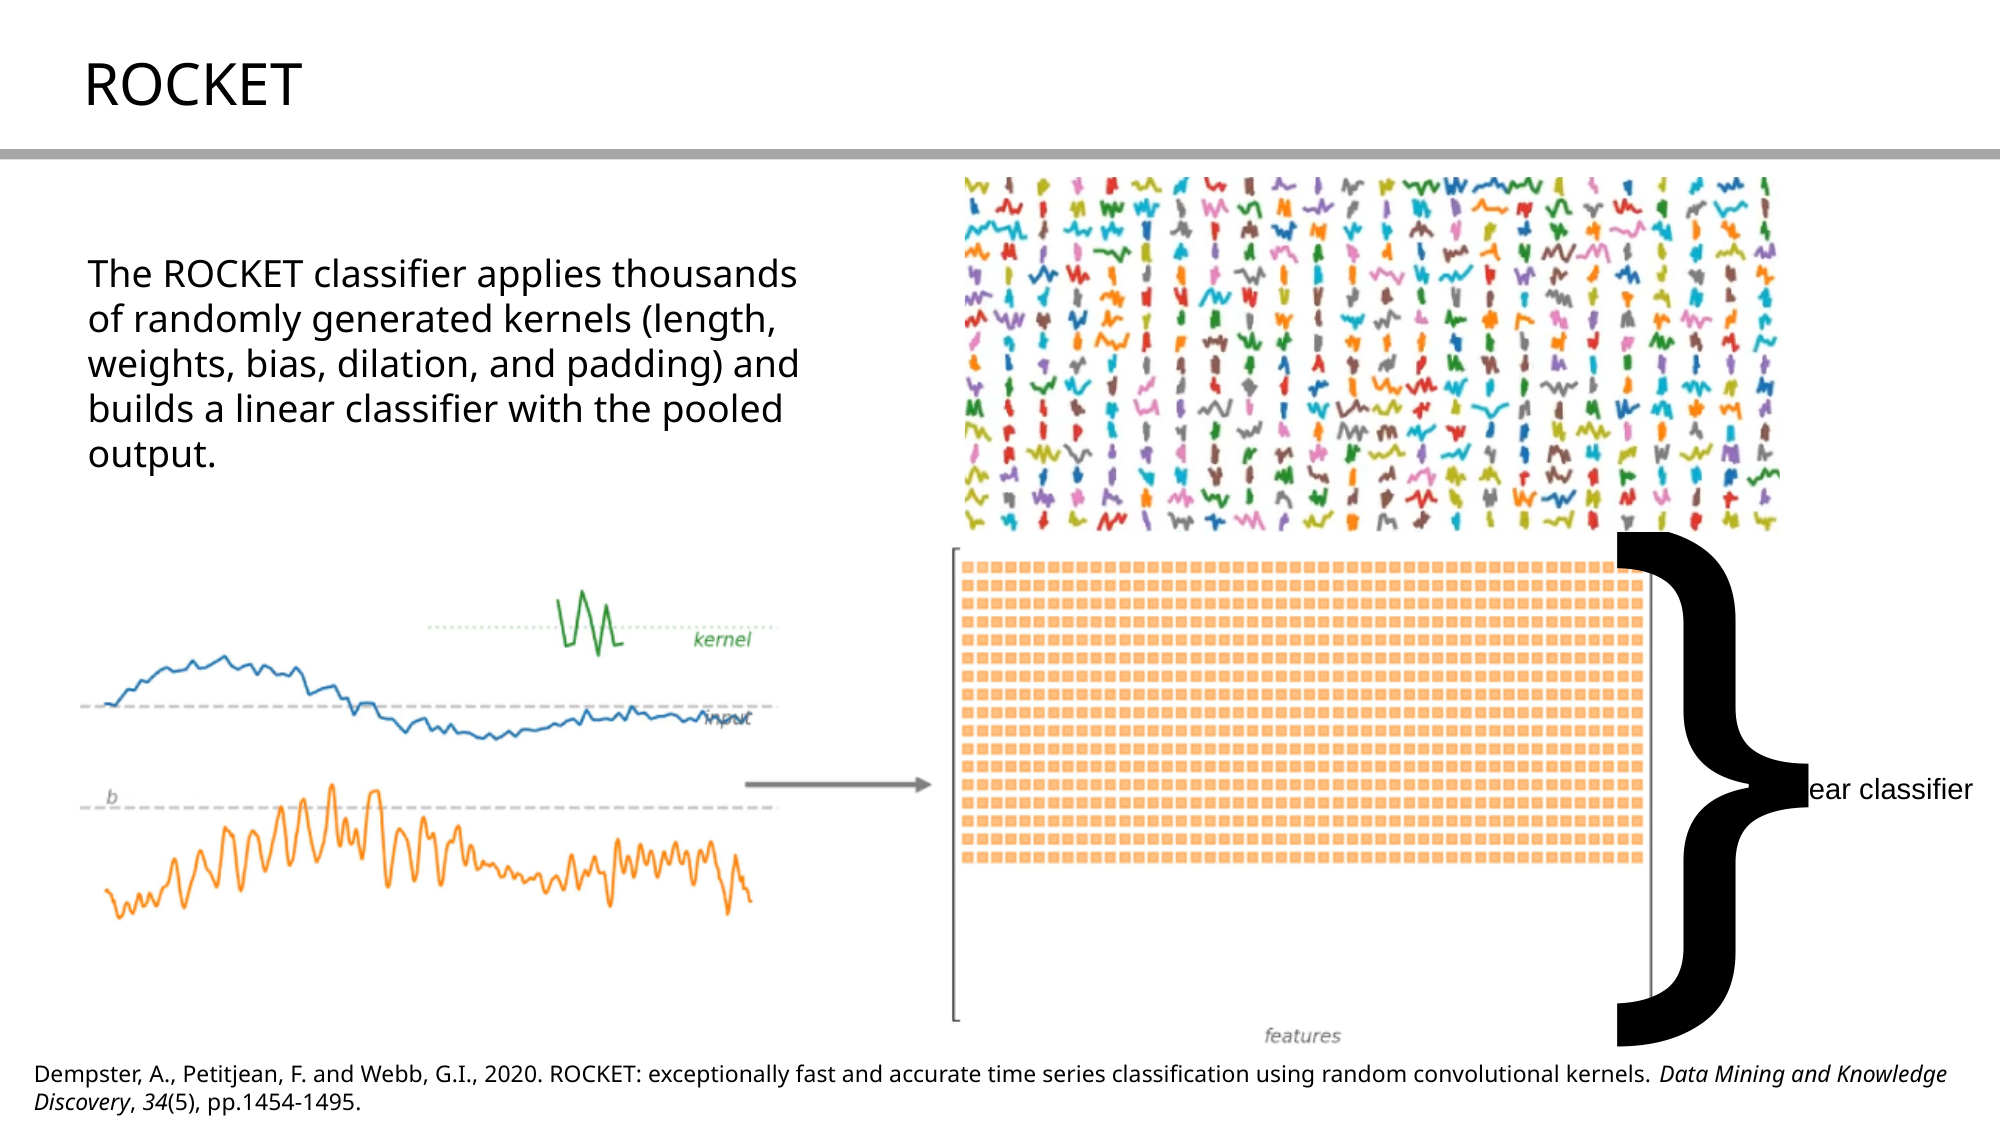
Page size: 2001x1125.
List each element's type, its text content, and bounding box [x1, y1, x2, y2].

text_box } [1583, 347, 1841, 1044]
picture [67, 543, 1663, 1046]
list The ROCKET classifier applies thousands of randomly generated kernels (length, weights, bias, dilation, and padding) and builds a linear classifier with the pooled output. [53, 234, 856, 437]
picture [964, 177, 1780, 532]
text_box linear classifier [1764, 763, 1989, 813]
title ROCKET [68, 31, 1932, 128]
text_box Dempster, A., Petitjean, F. and Webb, G.I., 2020. ROCKET: exceptionally fast and accurate time series classification using random convolutional kernels. Data Mining and Knowledge Discovery, 34(5), pp.1454-1495. [0, 1044, 2000, 1125]
